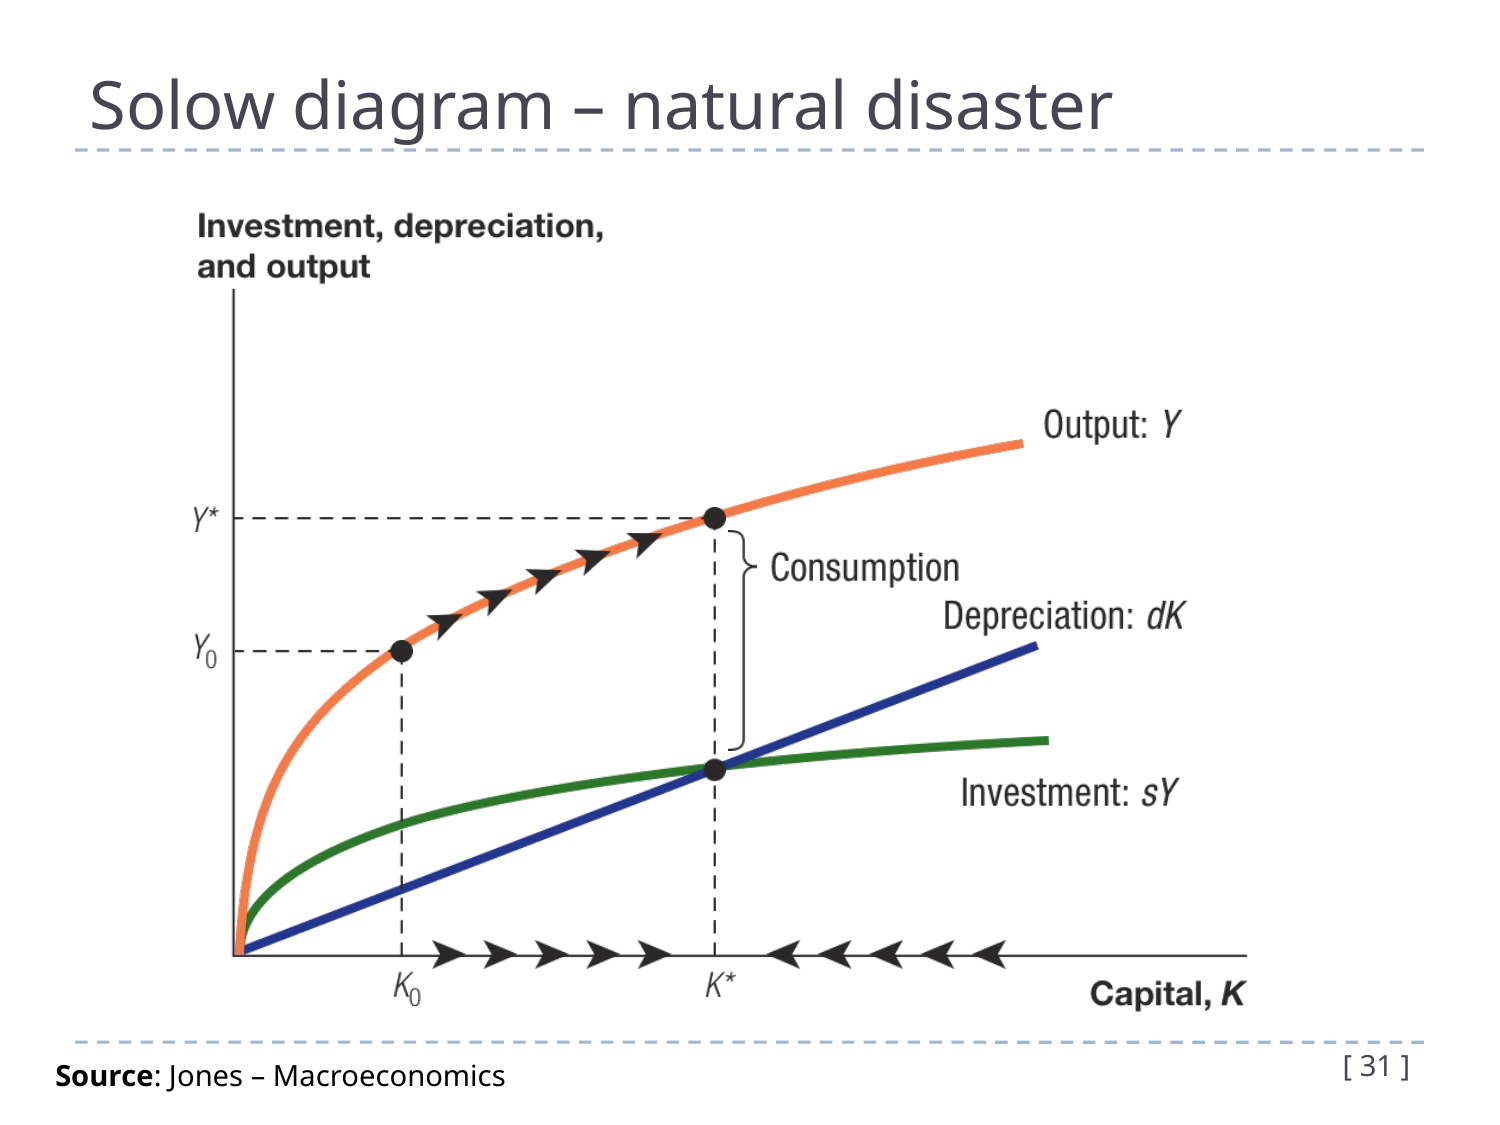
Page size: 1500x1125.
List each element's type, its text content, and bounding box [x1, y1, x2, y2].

slide_number [ 31 ] [1100, 1040, 1425, 1100]
title Solow diagram – natural disaster [75, 24, 1425, 150]
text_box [188, 208, 1249, 1013]
text_box Source: Jones – Macroeconomics [40, 1049, 529, 1100]
